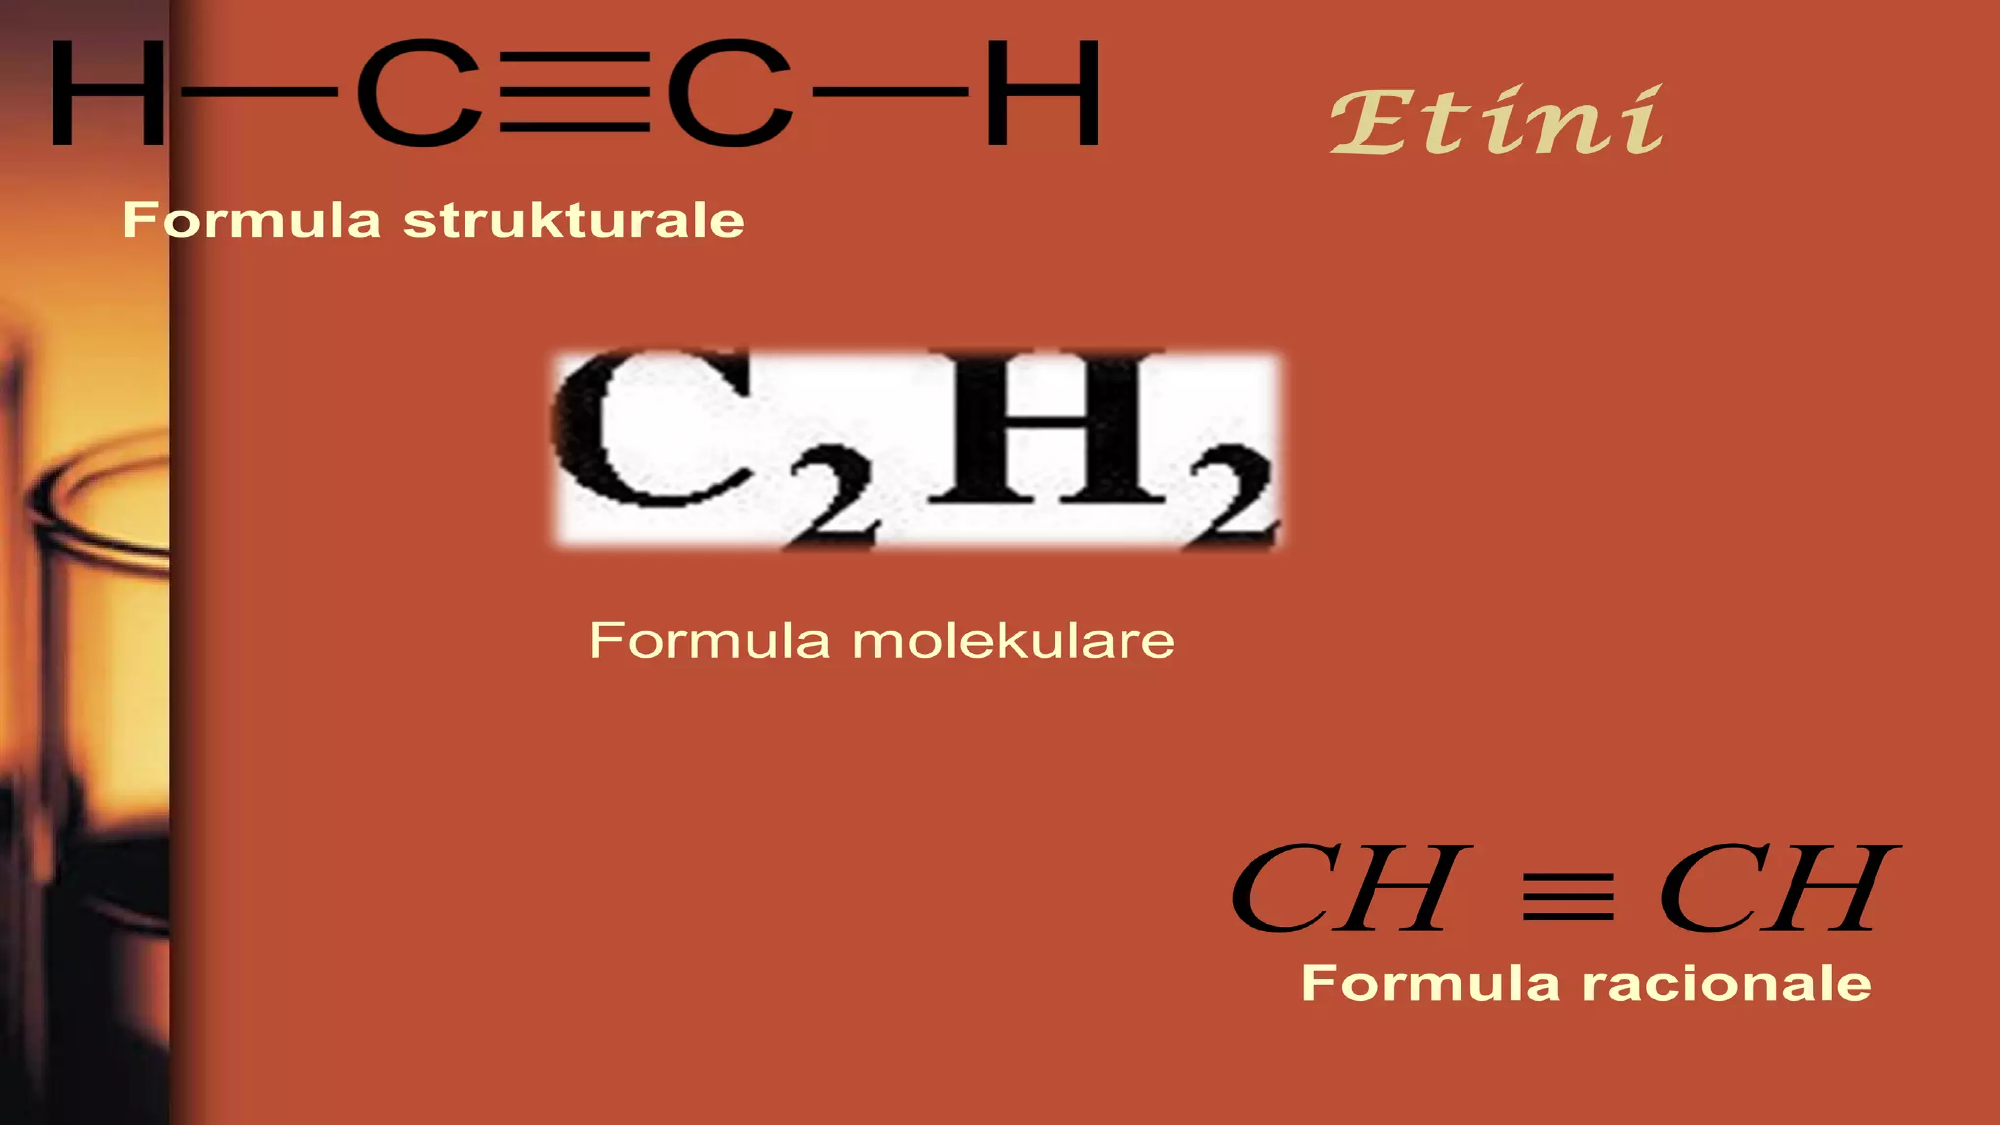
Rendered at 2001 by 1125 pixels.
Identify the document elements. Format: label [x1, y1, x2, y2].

list [0, 0, 2000, 1125]
